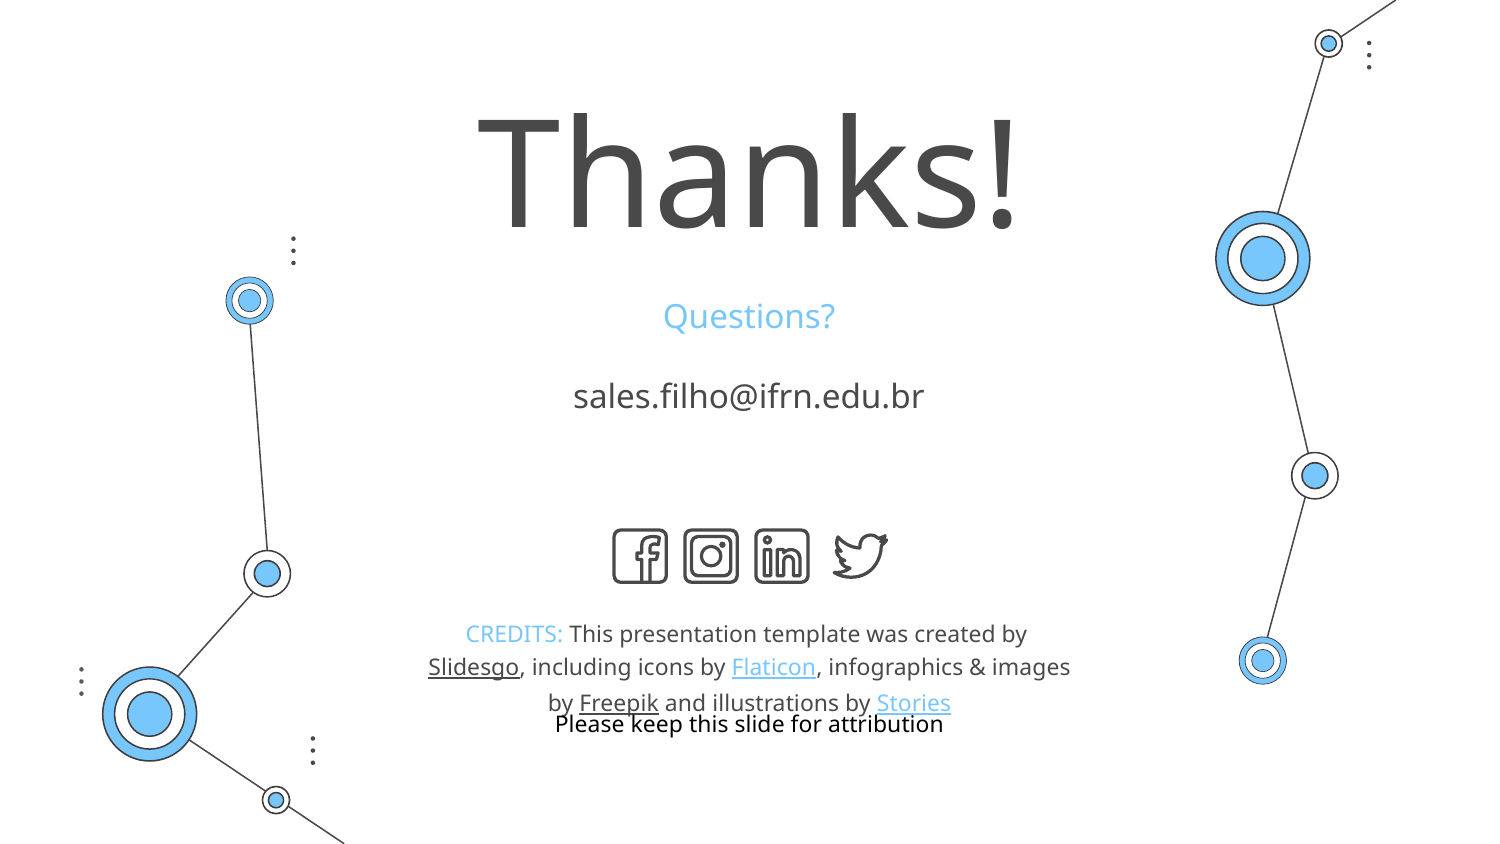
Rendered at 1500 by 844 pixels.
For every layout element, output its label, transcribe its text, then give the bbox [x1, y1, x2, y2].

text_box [612, 528, 889, 585]
subtitle Questions? sales.filho@ifrn.edu.br [495, 280, 1004, 516]
subtitle Please keep this slide for attribution [438, 694, 1061, 750]
title Thanks! [345, 63, 1156, 241]
